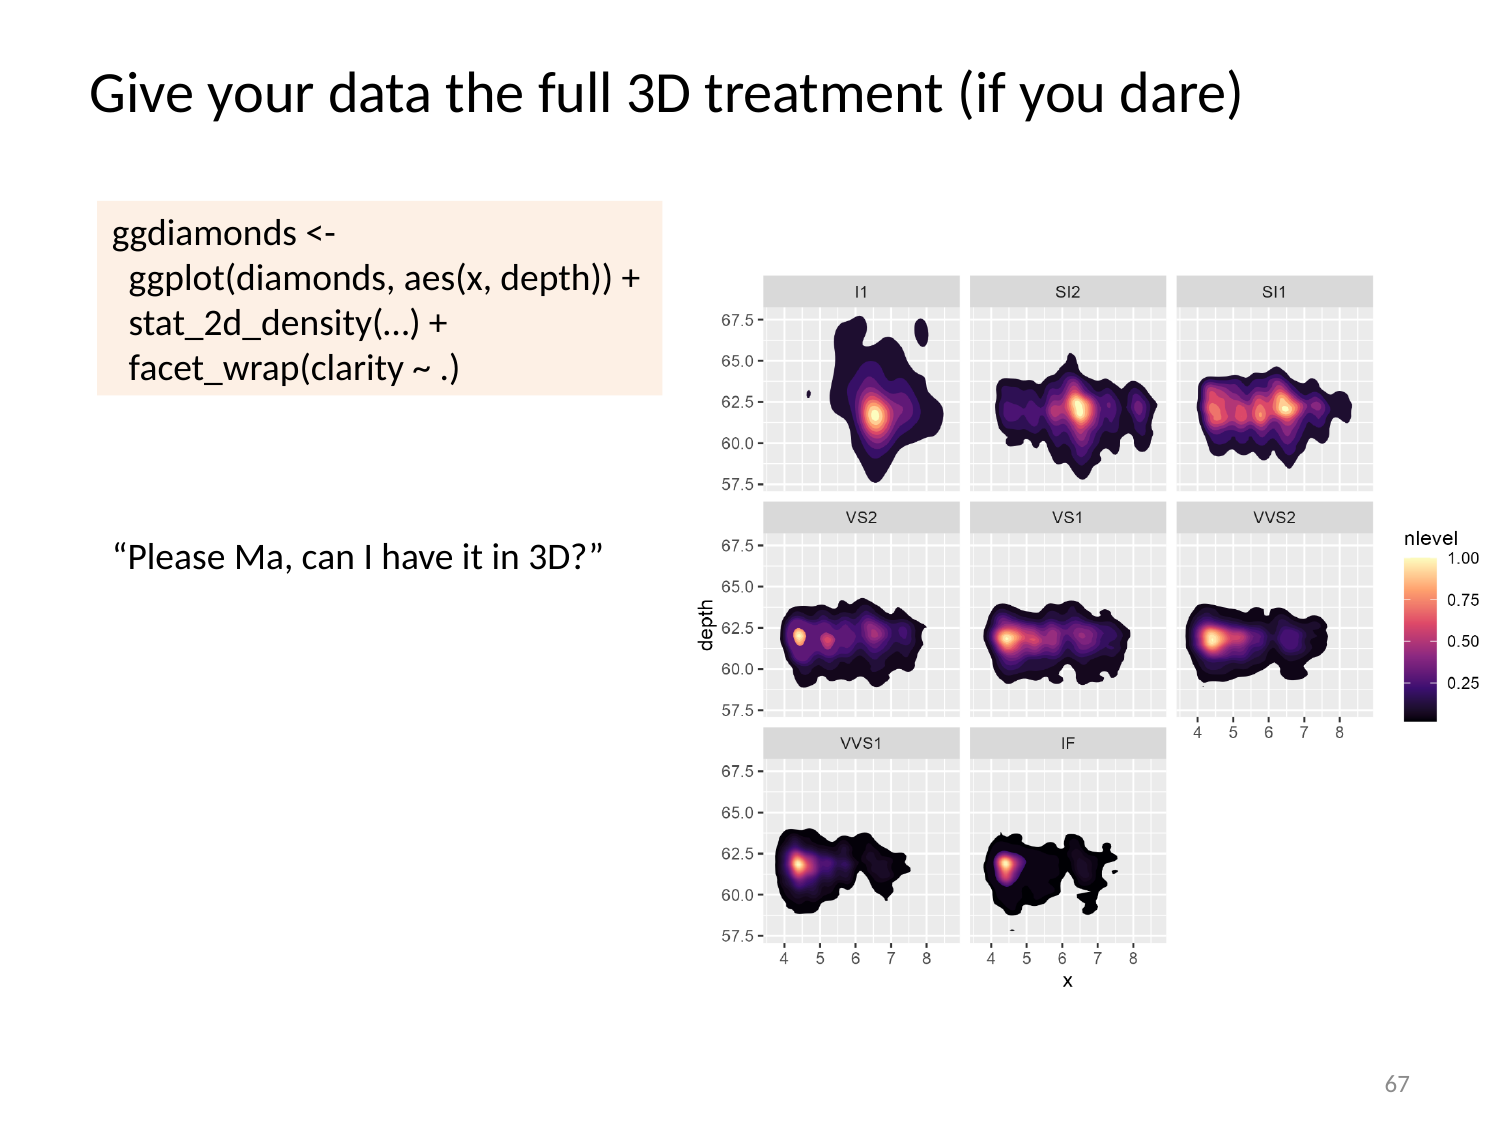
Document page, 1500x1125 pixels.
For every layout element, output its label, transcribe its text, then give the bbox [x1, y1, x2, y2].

slide_number 67 [1074, 1062, 1425, 1103]
text_box Give your data the full 3D treatment (if you dare) [75, 46, 1375, 132]
text_box ggdiamonds <- ggplot(diamonds, aes(x, depth)) + stat_2d_density(…) + facet_wrap(clarity ~ .) [97, 200, 663, 396]
text_box “Please Ma, can I have it in 3D?” [97, 524, 638, 585]
picture [687, 265, 1500, 1002]
